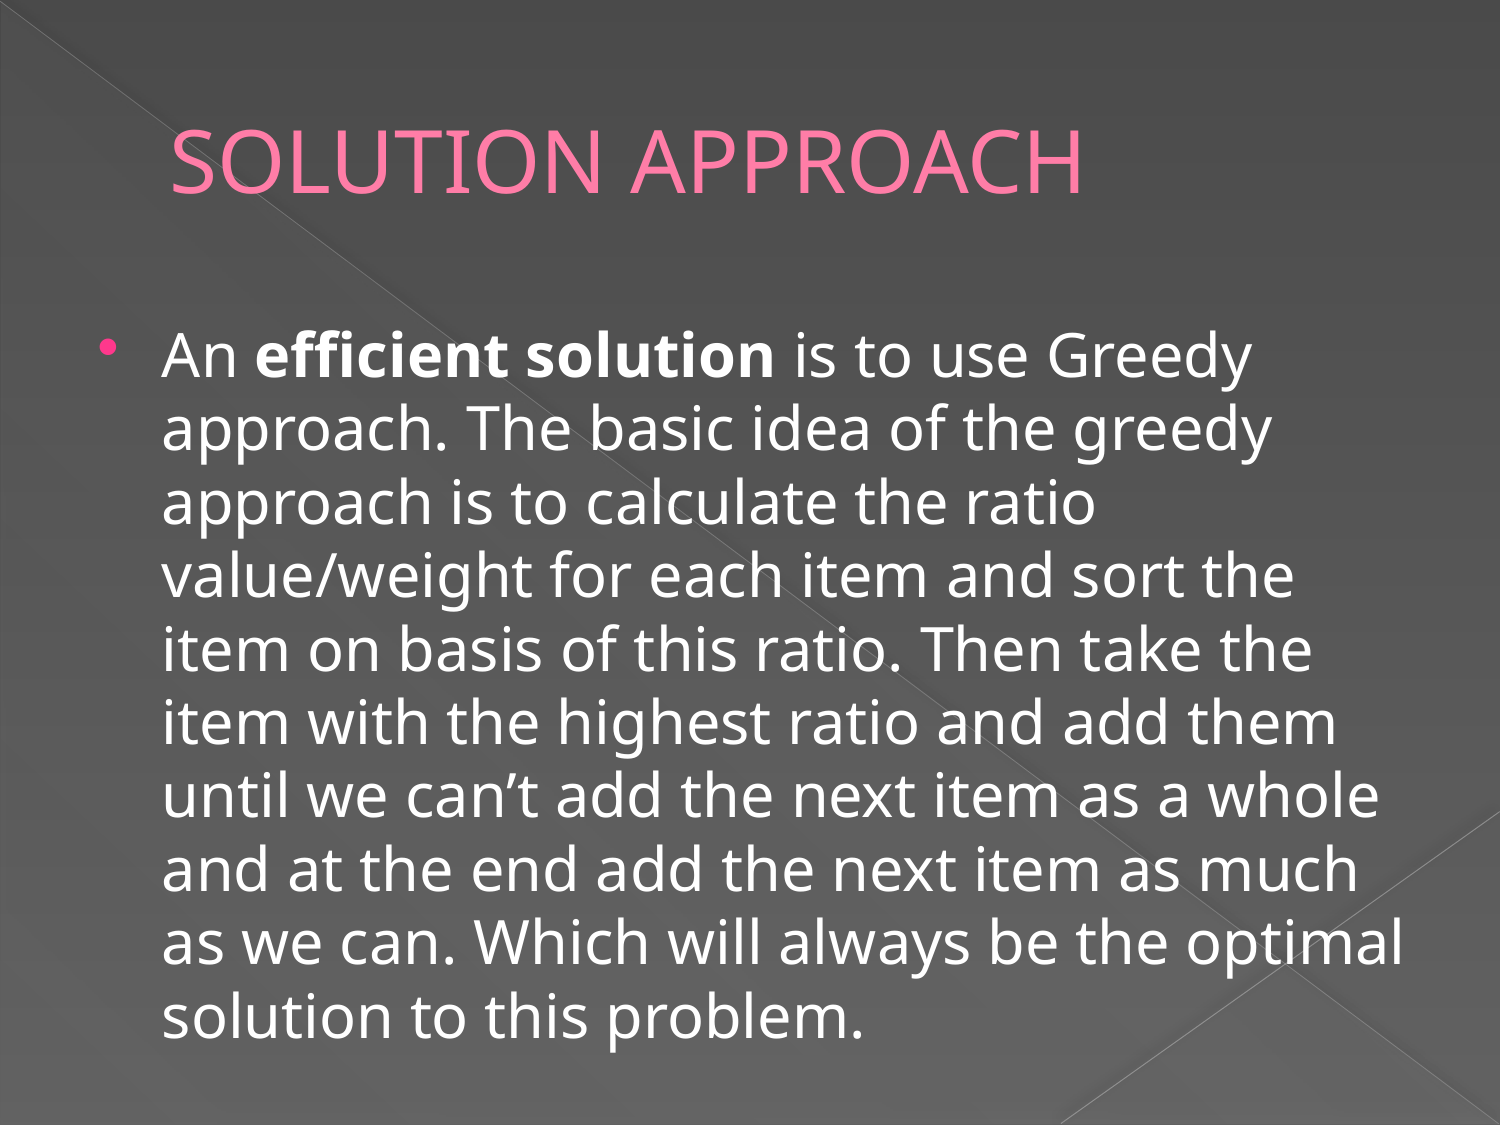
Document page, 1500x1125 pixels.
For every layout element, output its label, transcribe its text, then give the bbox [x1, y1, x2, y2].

title SOLUTION APPROACH [75, 43, 1425, 274]
list An efficient solution is to use Greedy approach. The basic idea of the greedy approach is to calculate the ratio value/weight for each item and sort the item on basis of this ratio. Then take the item with the highest ratio and add them until we can’t add the next item as a whole and at the end add the next item as much as we can. Which will always be the optimal solution to this problem. [75, 308, 1425, 1059]
